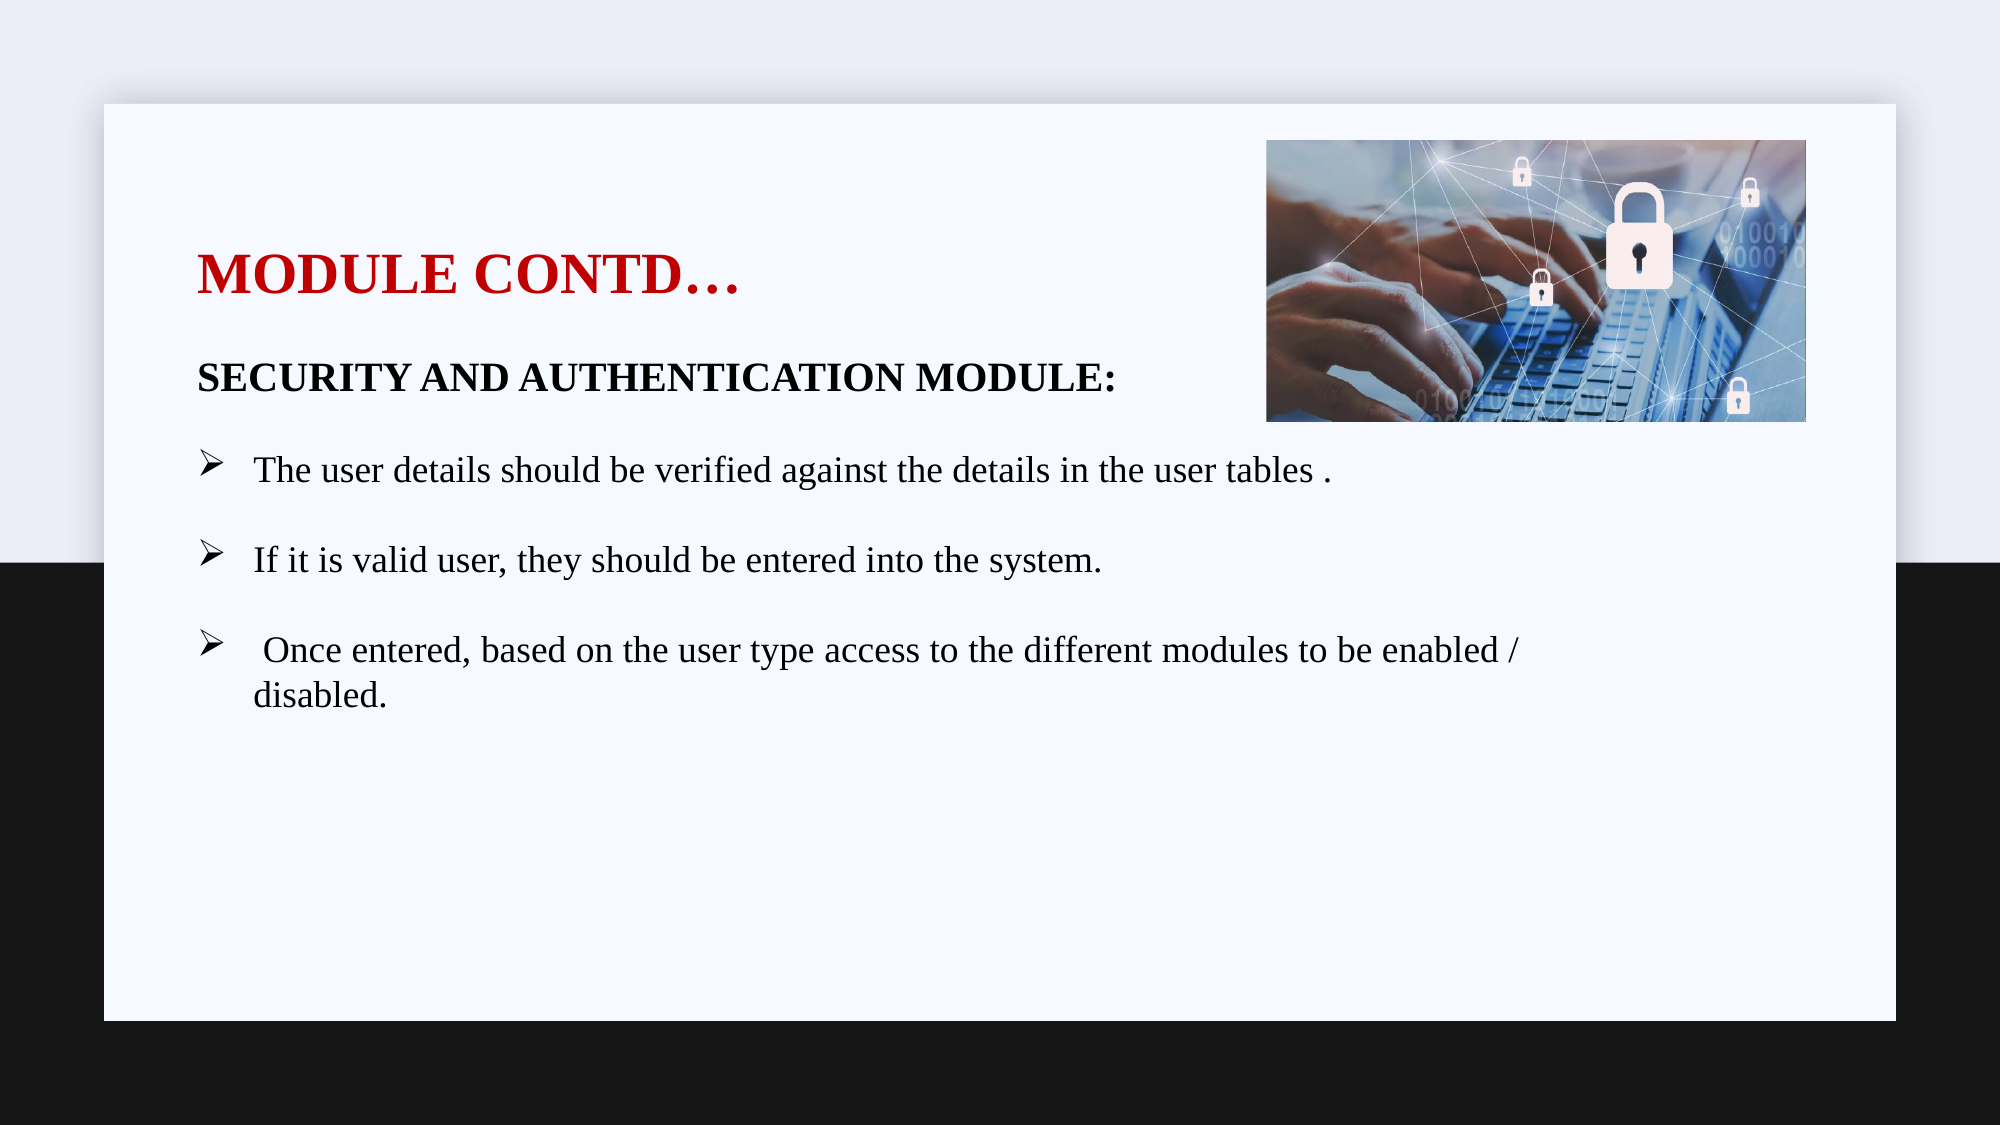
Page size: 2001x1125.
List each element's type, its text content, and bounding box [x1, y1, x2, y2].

picture [1265, 139, 1807, 423]
text_box MODULE CONTD… SECURITY AND AUTHENTICATION MODULE: The user details should be verified against the details in the user tables . If it is valid user, they should be entered into the system. Once entered, based on the user type access to the different modules to be enabled / disabled. [182, 227, 1564, 723]
